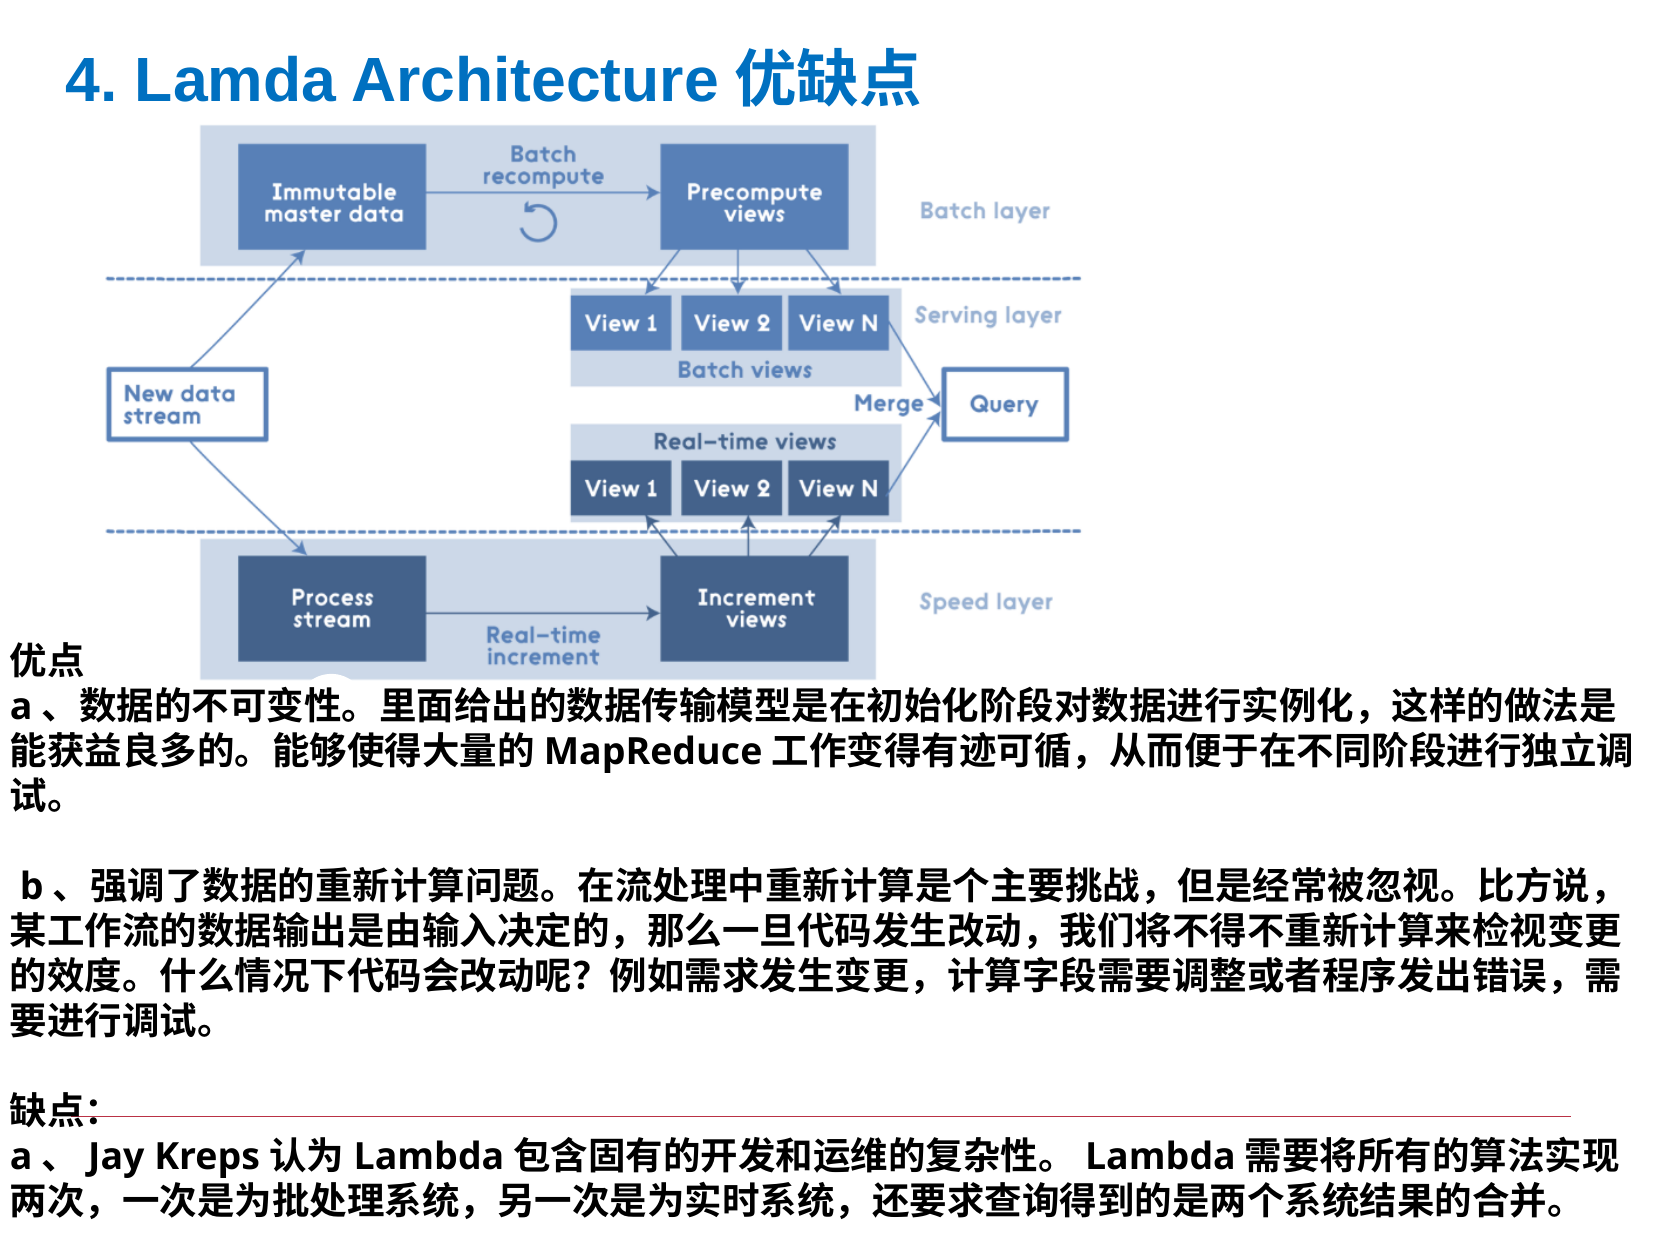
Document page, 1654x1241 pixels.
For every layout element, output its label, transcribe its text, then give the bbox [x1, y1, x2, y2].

title 4. Lamda Architecture优缺点 [47, 29, 1630, 167]
text_box 优点 a、数据的不可变性。里面给出的数据传输模型是在初始化阶段对数据进行实例化，这样的做法是能获益良多的。能够使得大量的MapReduce工作变得有迹可循，从而便于在不同阶段进行独立调试。 b、强调了数据的重新计算问题。在流处理中重新计算是个主要挑战，但是经常被忽视。比方说，某工作流的数据输出是由输入决定的，那么一旦代码发生改动，我们将不得不重新计算来检视变更的效度。什么情况下代码会改动呢？例如需求发生变更，计算字段需要调整或者程序发出错误，需要进行调试。 缺点： a、Jay Kreps认为Lambda包含固有的开发和运维的复杂性。Lambda需要将所有的算法实现两次，一次是为批处理系统，另一次是为实时系统，还要求查询得到的是两个系统结果的合并。 [0, 629, 1654, 1230]
picture [46, 89, 1142, 710]
